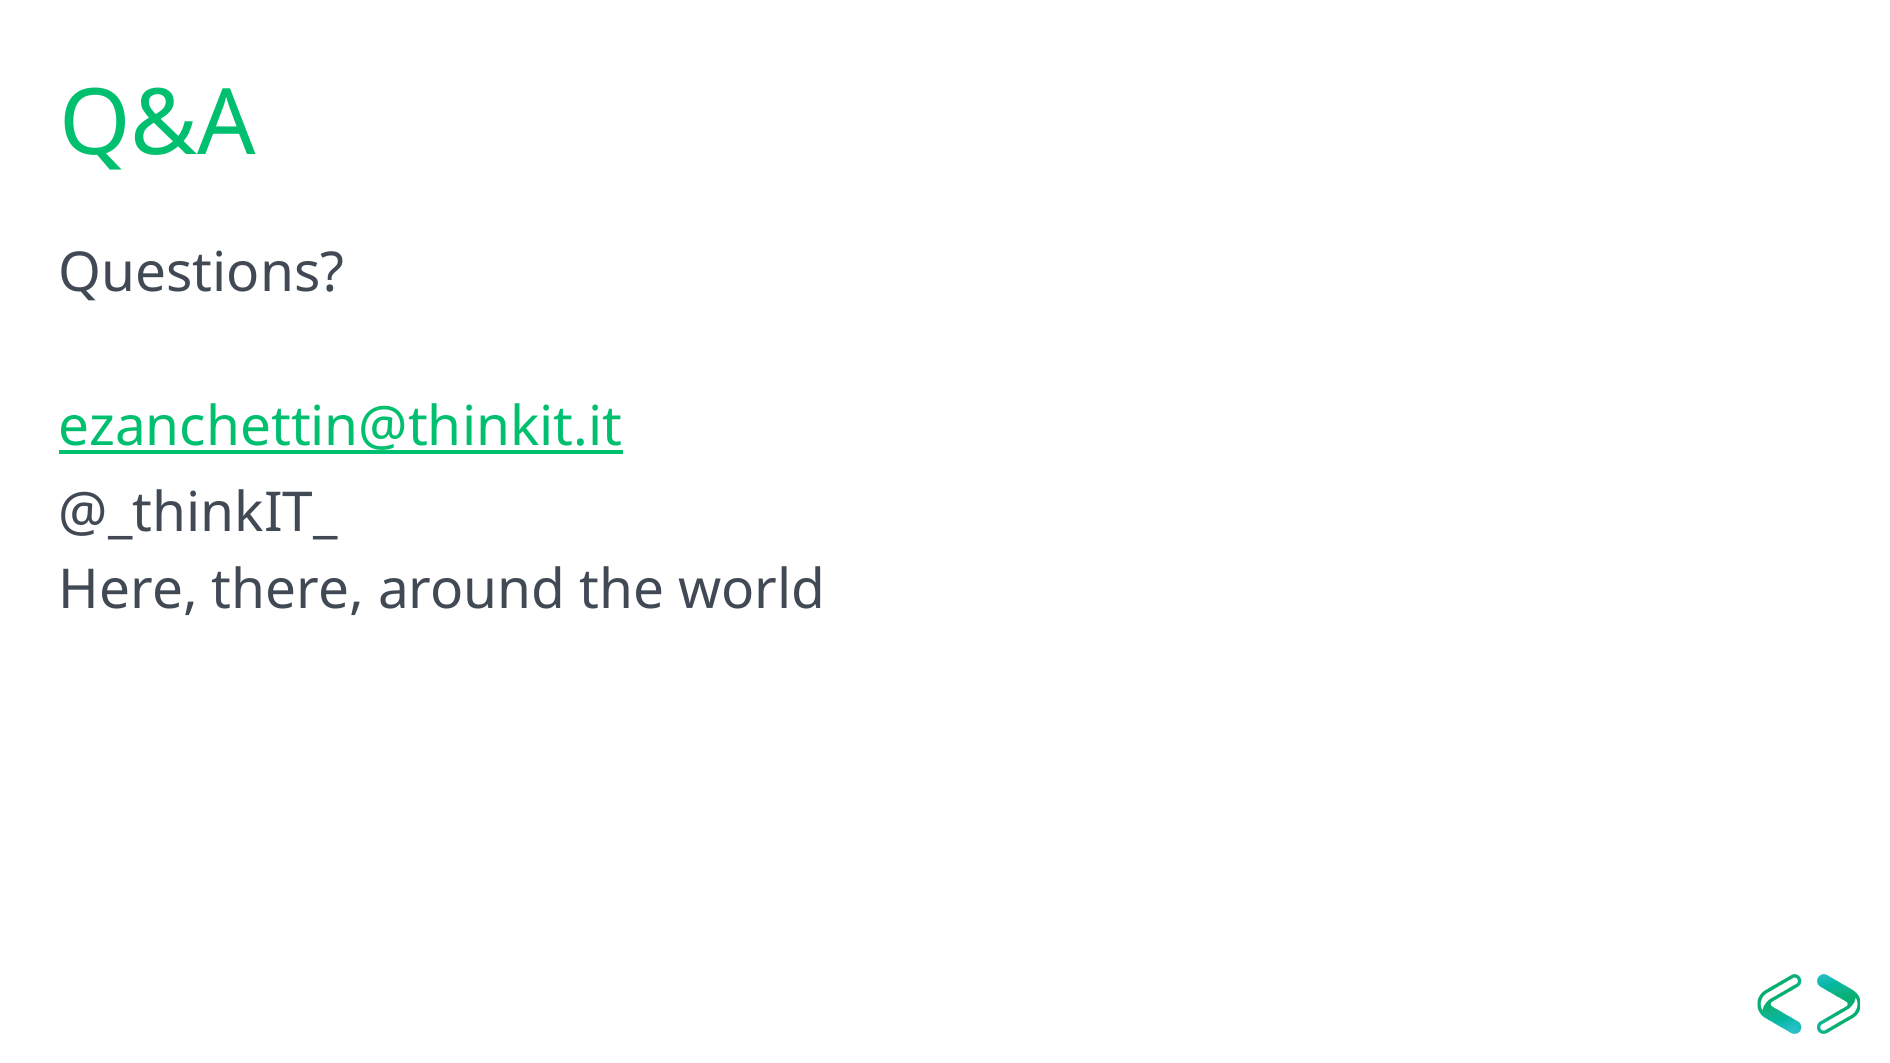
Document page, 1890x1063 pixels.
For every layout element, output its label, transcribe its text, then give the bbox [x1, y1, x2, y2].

title Q&A [59, 59, 1831, 178]
list Questions? ezanchettin@thinkit.it @_thinkIT_ Here, there, around the world [59, 236, 1831, 1004]
